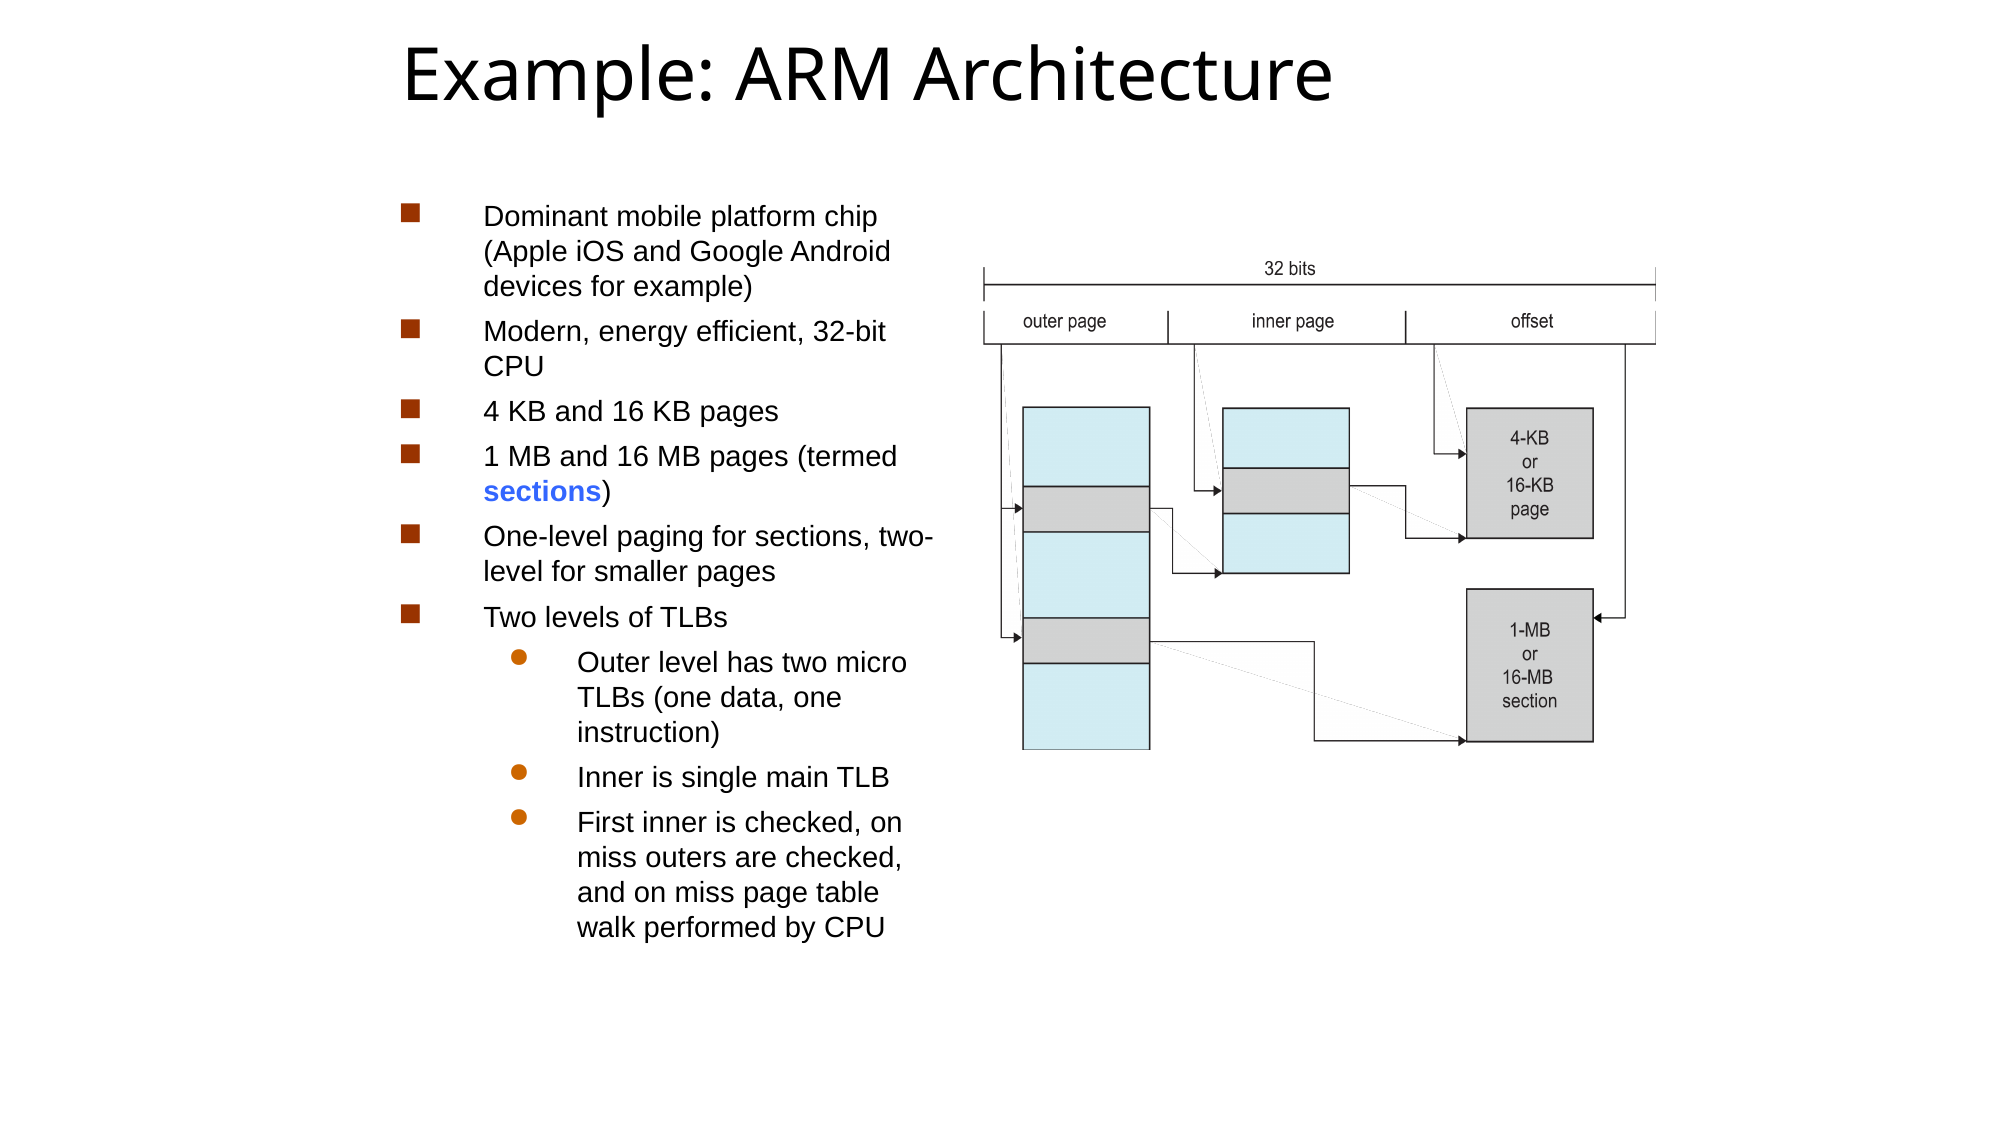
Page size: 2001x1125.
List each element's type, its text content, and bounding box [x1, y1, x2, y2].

title Example: ARM Architecture [386, 29, 1678, 125]
text_box Dominant mobile platform chip (Apple iOS and Google Android devices for example) Modern, energy efficient, 32-bit CPU 4 KB and 16 KB pages 1 MB and 16 MB pages (termed sections) One-level paging for sections, two-level for smaller pages Two levels of TLBs Outer level has two micro TLBs (one data, one instruction) Inner is single main TLB First inner is checked, on miss outers are checked, and on miss page table walk performed by CPU [392, 191, 954, 1036]
picture [983, 258, 1656, 750]
